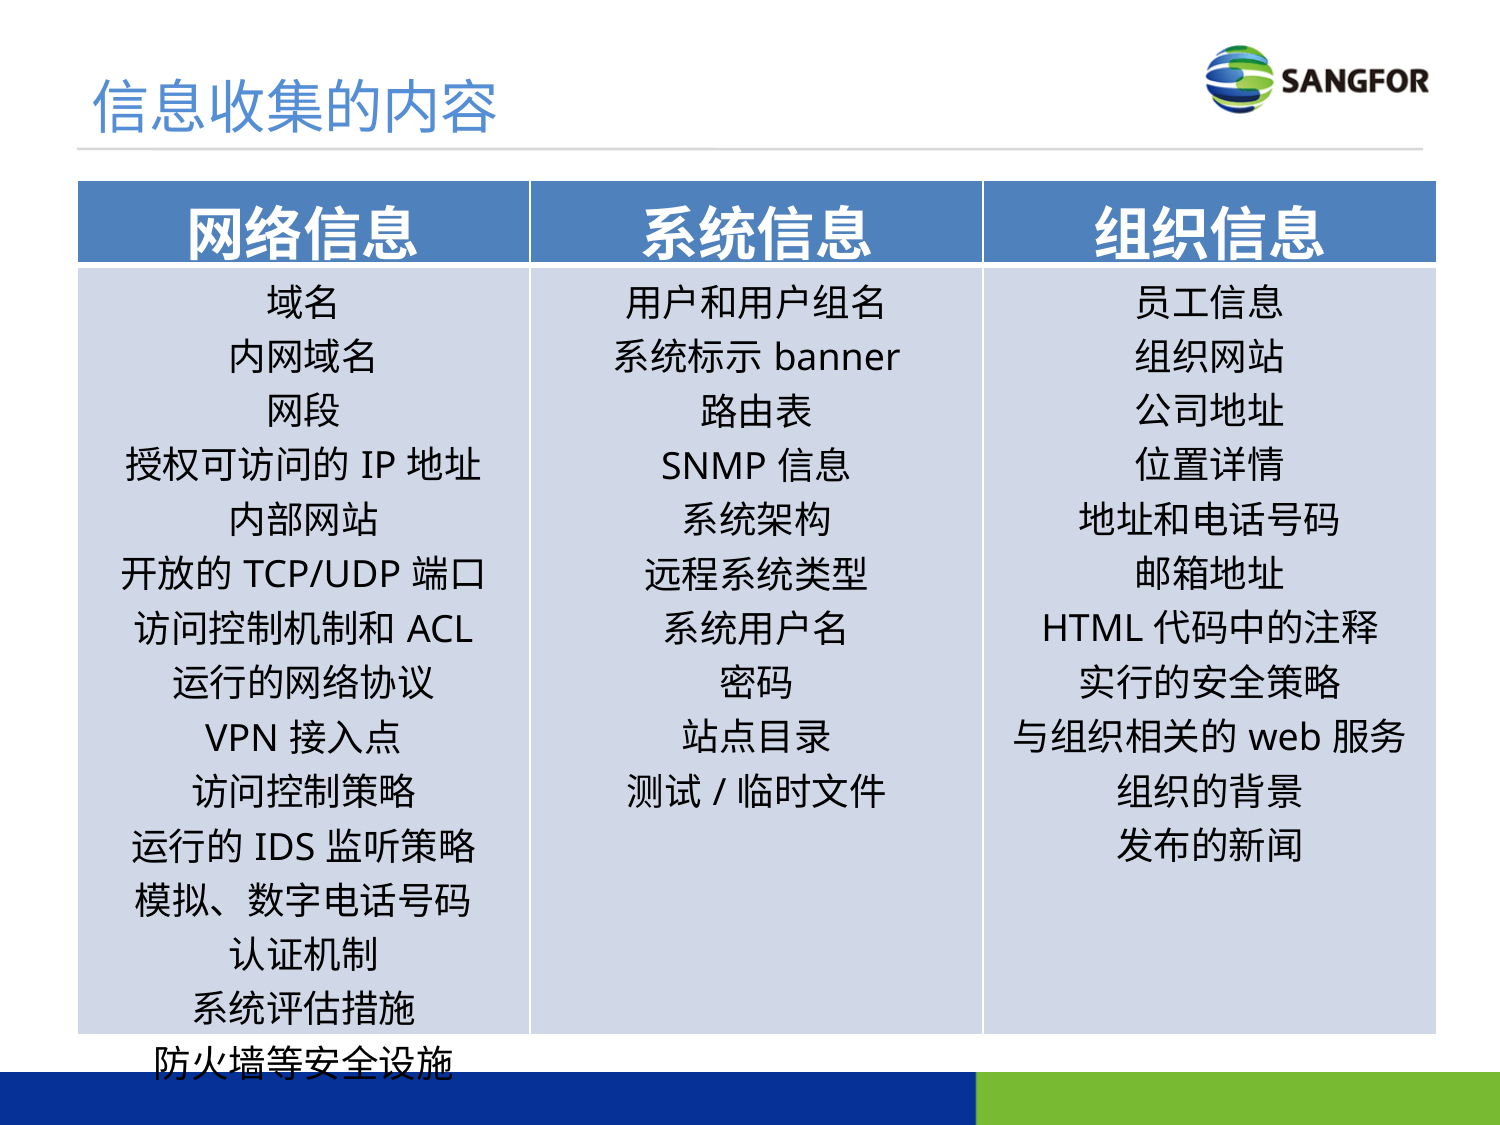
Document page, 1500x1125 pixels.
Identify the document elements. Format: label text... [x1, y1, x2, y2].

table_cell 域名 内网域名 网段 授权可访问的IP地址 内部网站 开放的TCP/UDP端口 访问控制机制和ACL 运行的网络协议 VPN接入点 访问控制策略 运行的IDS监听策略 模拟、数字电话号码 认证机制 系统评估措施 防火墙等安全设施 [78, 268, 529, 1034]
table_header 网络信息 [78, 181, 529, 262]
table_cell 员工信息 组织网站 公司地址 位置详情 地址和电话号码 邮箱地址 HTML代码中的注释 实行的安全策略 与组织相关的web服务 组织的背景 发布的新闻 [984, 268, 1436, 1034]
table_header 系统信息 [531, 181, 982, 262]
picture [1198, 42, 1437, 119]
table_header 组织信息 [984, 181, 1436, 262]
text_box 信息收集的内容 [76, 63, 1172, 148]
table_cell 用户和用户组名 系统标示banner 路由表 SNMP信息 系统架构 远程系统类型 系统用户名 密码 站点目录 测试/临时文件 [531, 268, 982, 1034]
picture [0, 1069, 1500, 1125]
